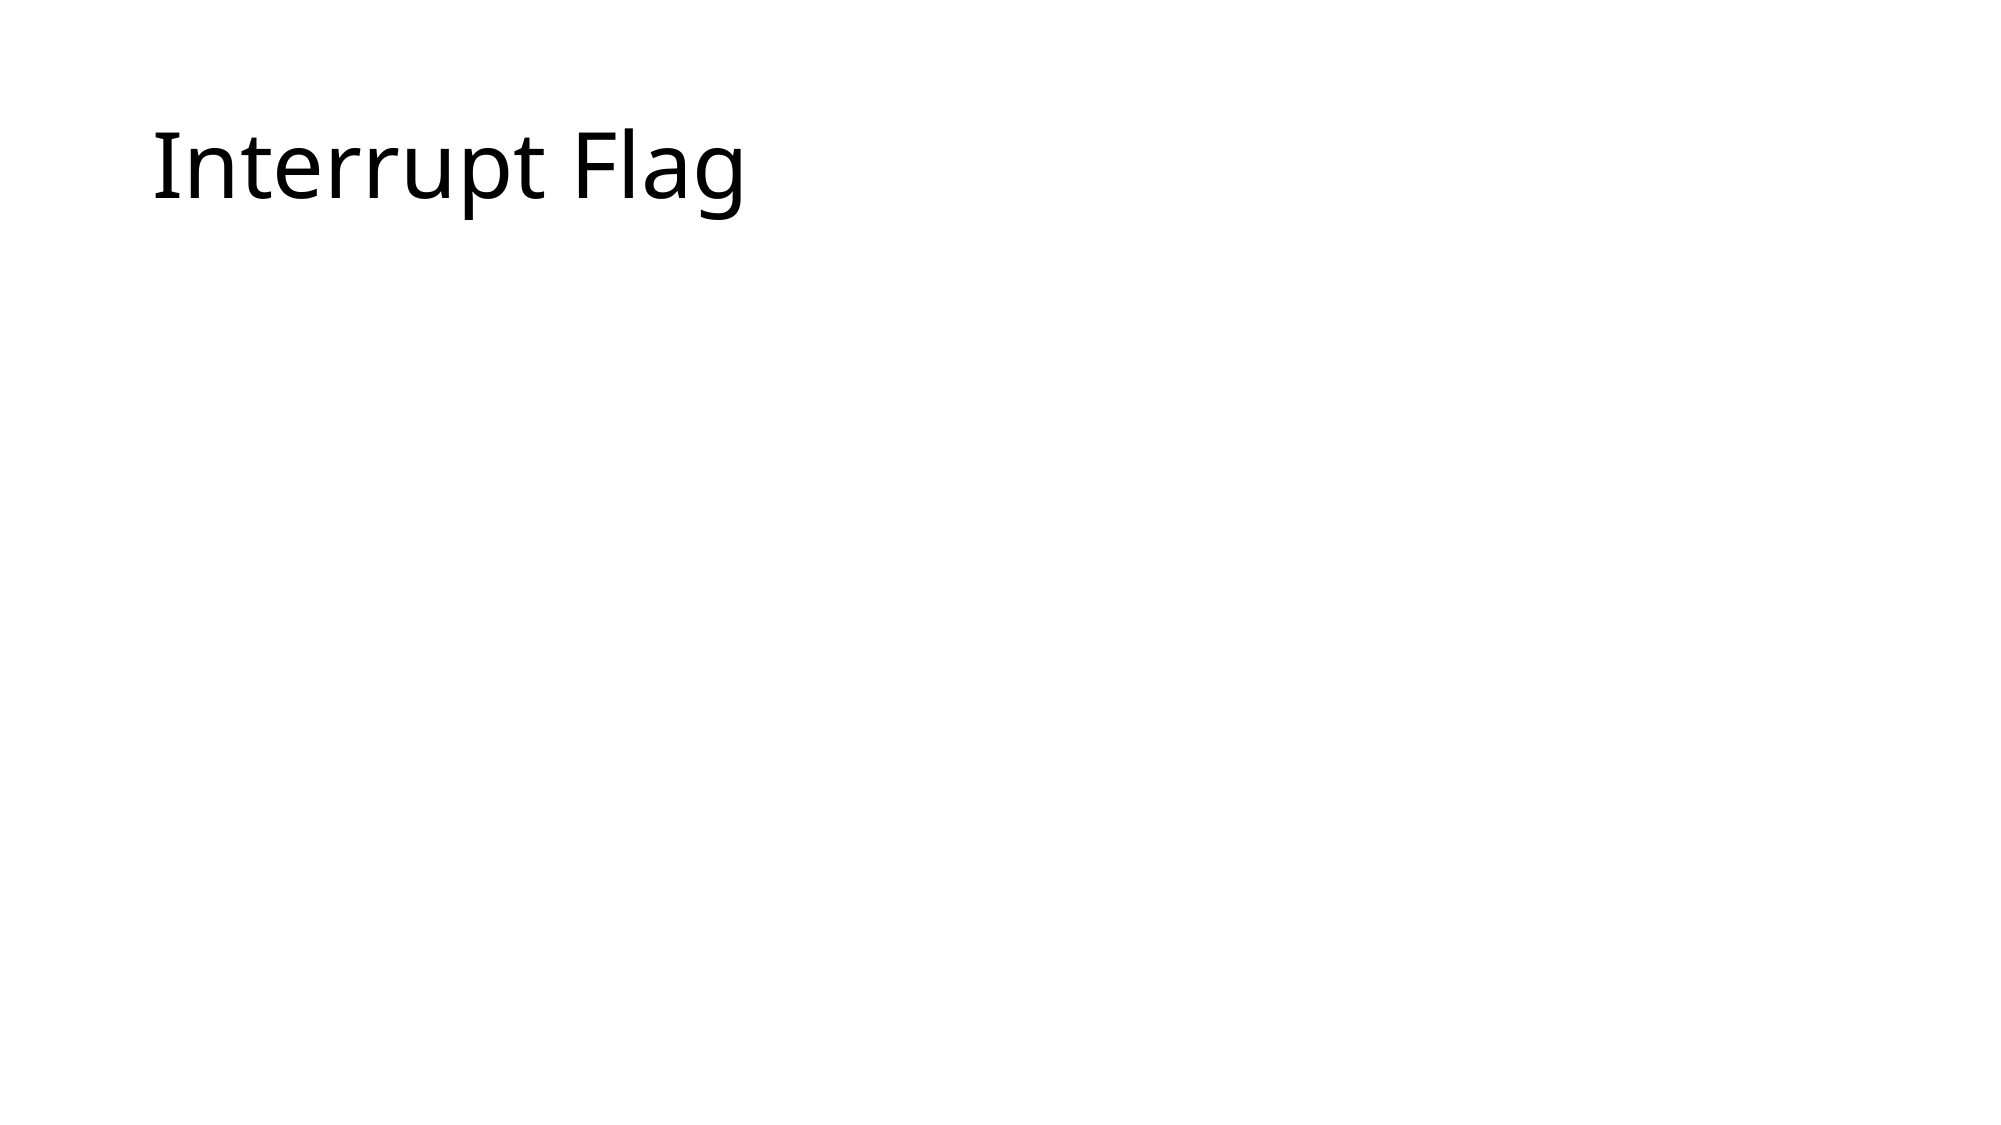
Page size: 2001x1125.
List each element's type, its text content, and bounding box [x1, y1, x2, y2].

title Interrupt Flag [137, 59, 1863, 278]
